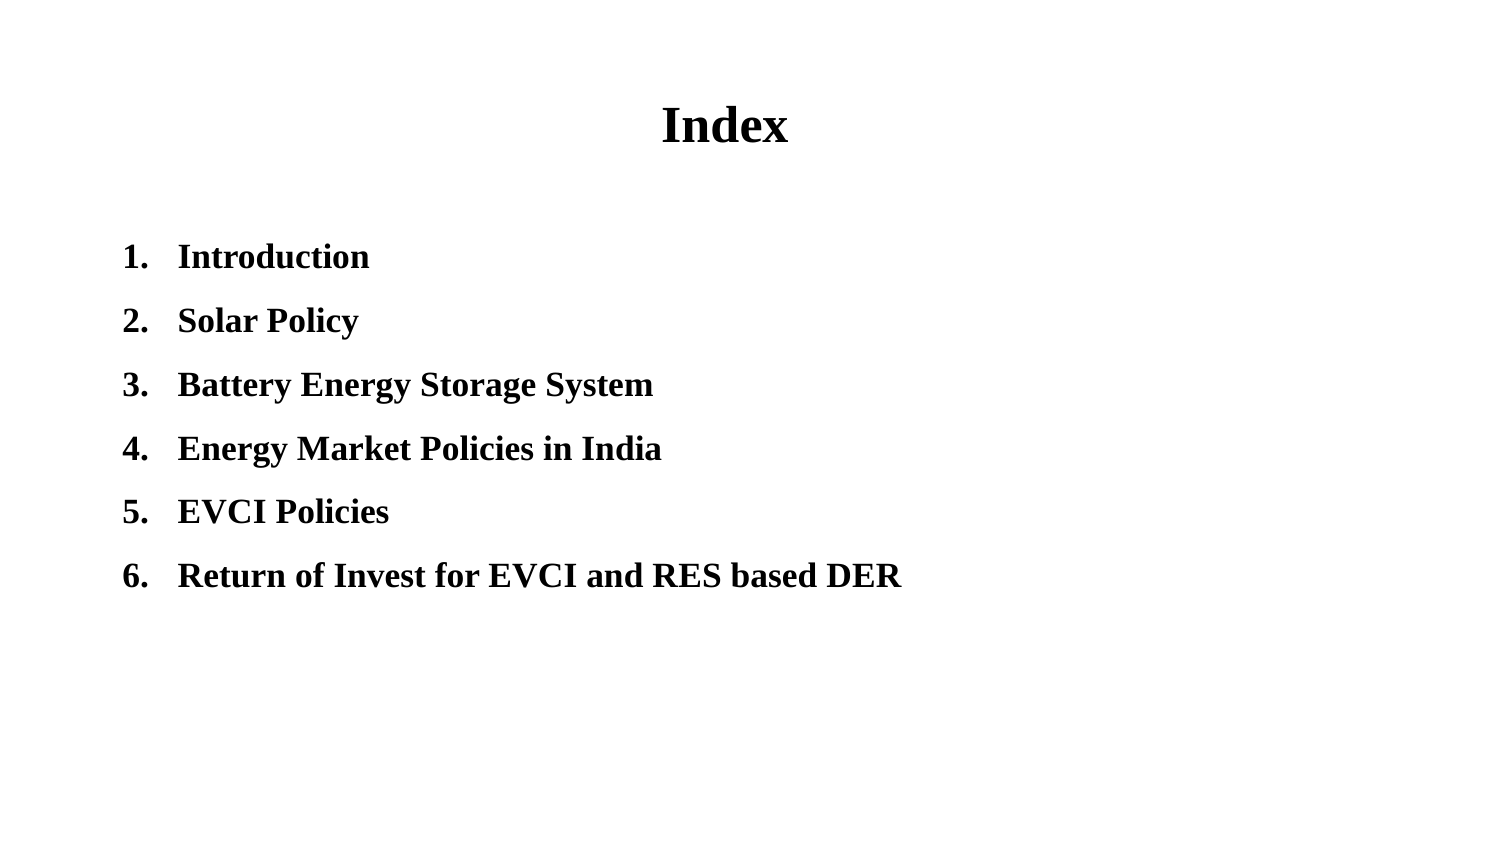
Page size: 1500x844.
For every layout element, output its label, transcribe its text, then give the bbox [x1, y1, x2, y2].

text_box Introduction Solar Policy Battery Energy Storage System Energy Market Policies in India EVCI Policies Return of Invest for EVCI and RES based DER [87, 197, 1322, 610]
text_box Index [372, 76, 1078, 167]
